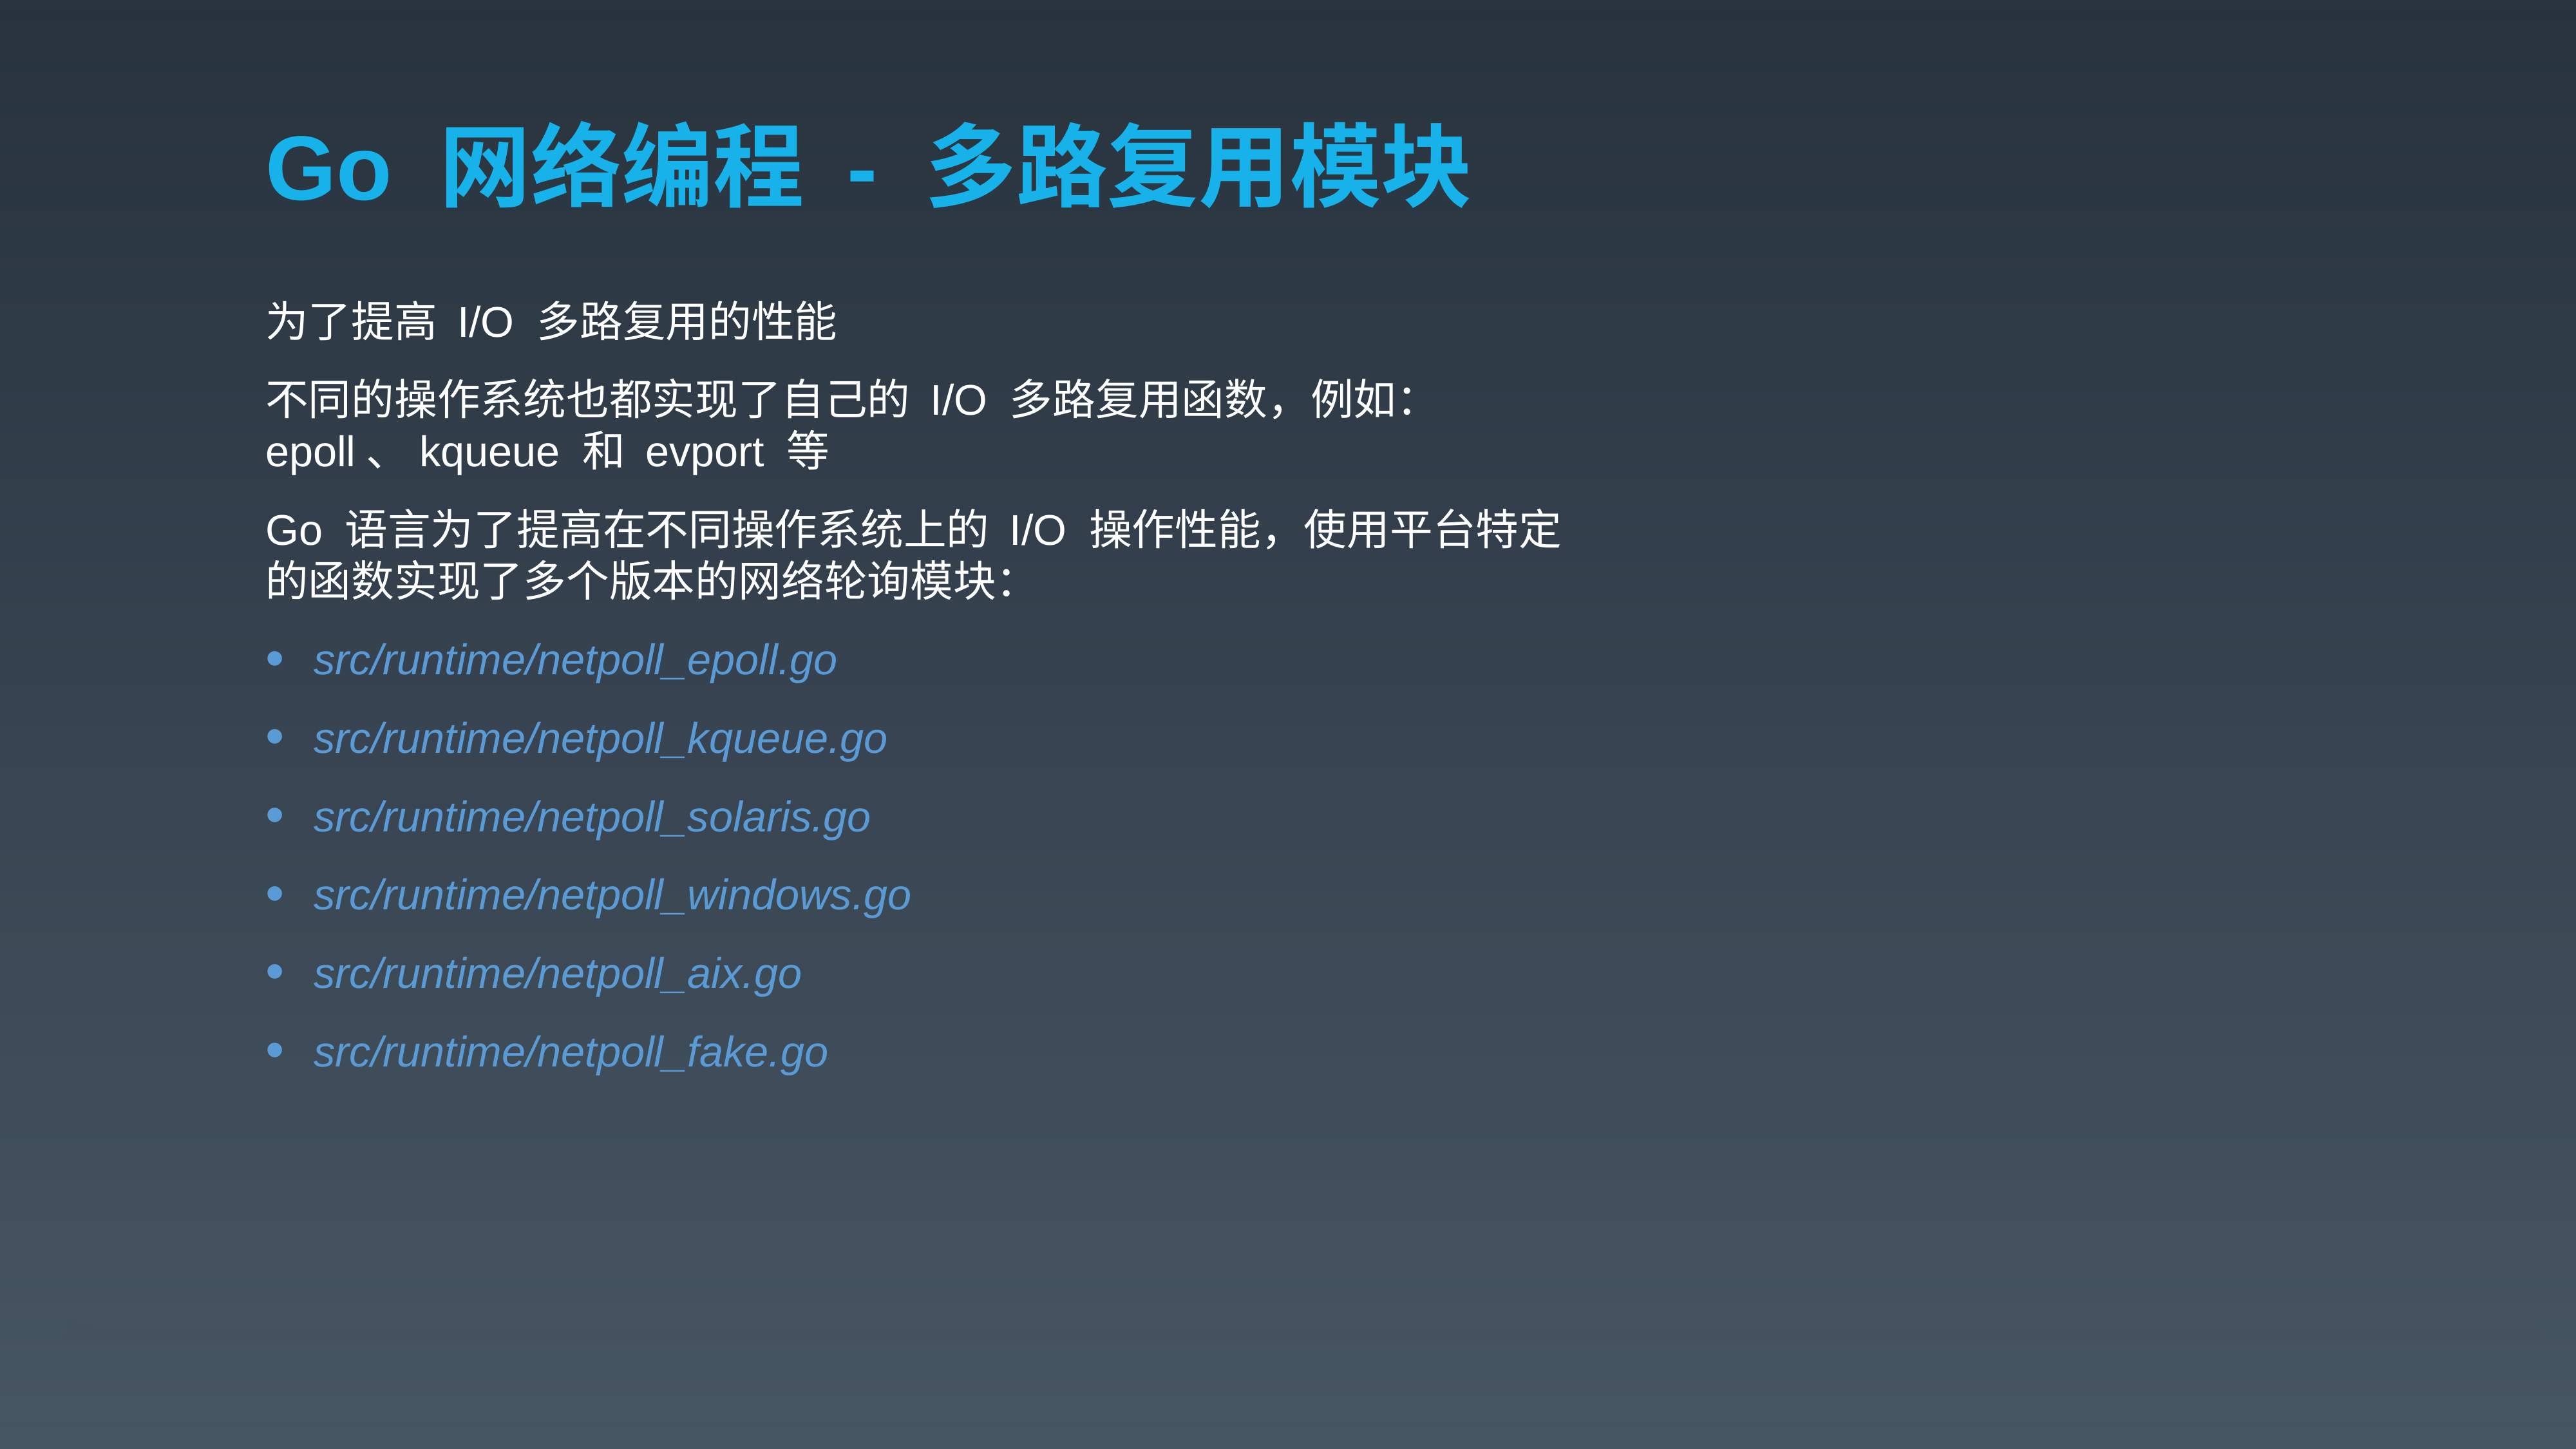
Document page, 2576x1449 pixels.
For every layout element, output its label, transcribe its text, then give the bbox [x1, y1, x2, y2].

title Go 网络编程 - 多路复用模块 [260, 103, 2316, 243]
list 为了提高 I/O 多路复用的性能 不同的操作系统也都实现了自己的 I/O 多路复用函数，例如：epoll、kqueue 和 evport 等 Go 语言为了提高在不同操作系统上的 I/O 操作性能，使用平台特定的函数实现了多个版本的网络轮询模块： src/runtime/netpoll_epoll.go src/runtime/netpoll_kqueue.go src/runtime/netpoll_solaris.go src/runtime/netpoll_windows.go src/runtime/netpoll_aix.go src/runtime/netpoll_fake.go [260, 288, 1580, 1384]
picture [0, 0, 2576, 1449]
